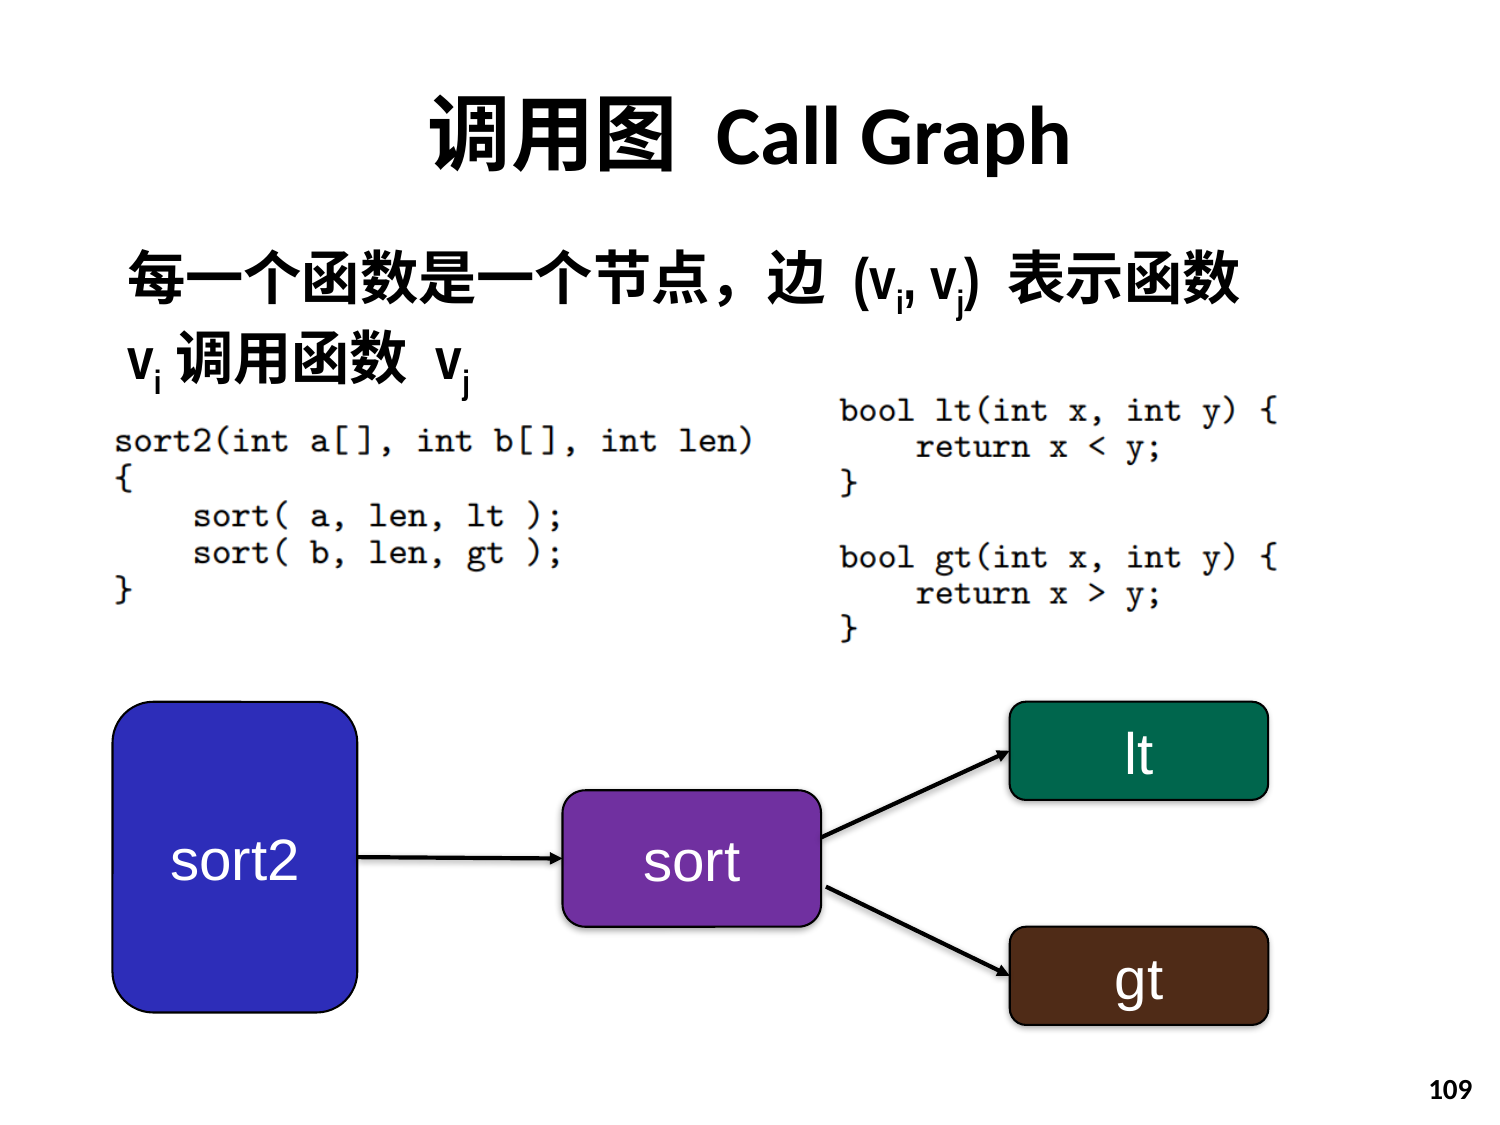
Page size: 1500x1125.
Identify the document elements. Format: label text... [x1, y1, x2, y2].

picture [105, 422, 757, 613]
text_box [825, 886, 1010, 977]
slide_number 109 [1174, 1062, 1488, 1125]
title 调用图 Call Graph [112, 37, 1388, 225]
text_box sort [559, 787, 825, 930]
picture [825, 386, 1309, 649]
text_box 每一个函数是一个节点，边 (vi, vj) 表示函数vi调用函数 vj [112, 234, 1275, 409]
text_box gt [1006, 923, 1272, 1029]
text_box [820, 750, 1010, 838]
text_box sort2 [110, 699, 360, 1015]
text_box lt [1006, 698, 1272, 804]
